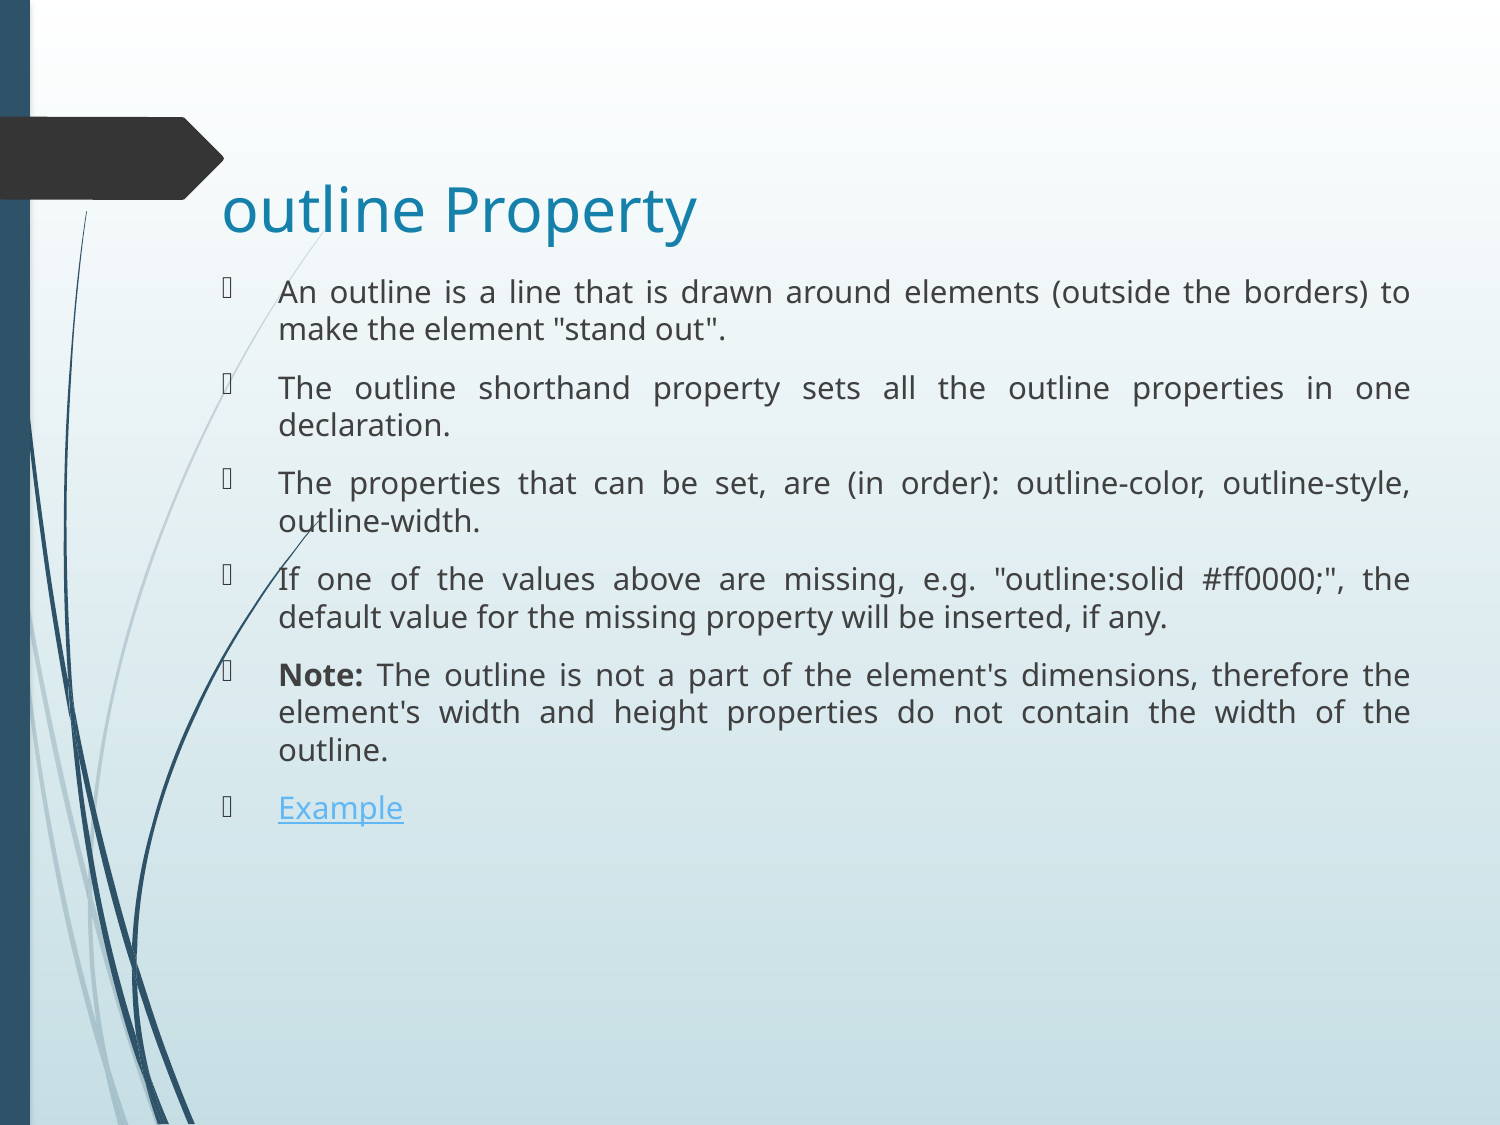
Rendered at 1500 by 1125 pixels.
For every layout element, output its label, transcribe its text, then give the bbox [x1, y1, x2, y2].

title outline Property [206, 162, 1428, 264]
list An outline is a line that is drawn around elements (outside the borders) to make the element "stand out". The outline shorthand property sets all the outline properties in one declaration. The properties that can be set, are (in order): outline-color, outline-style, outline-width. If one of the values above are missing, e.g. "outline:solid #ff0000;", the default value for the missing property will be inserted, if any. Note: The outline is not a part of the element's dimensions, therefore the element's width and height properties do not contain the width of the outline. Example [206, 264, 1428, 965]
